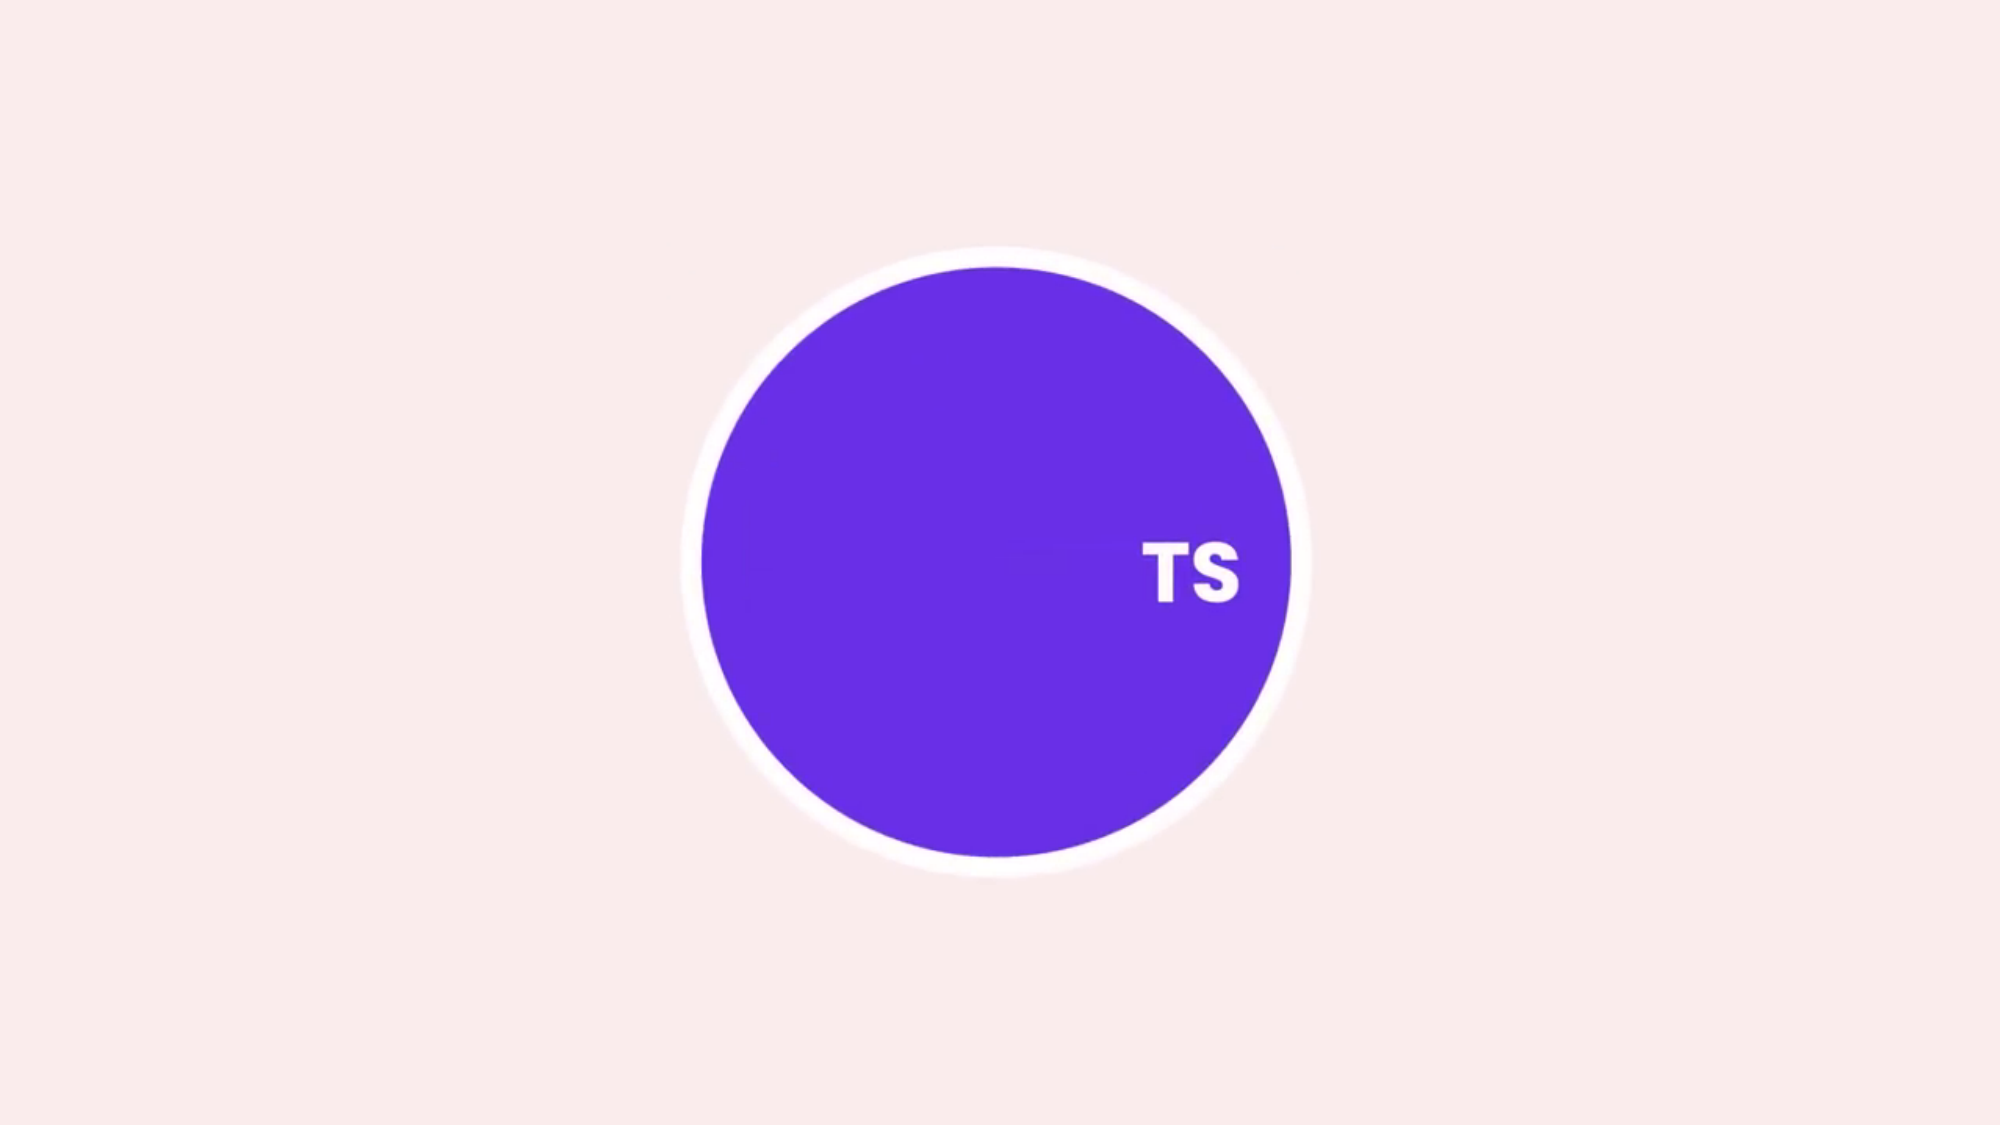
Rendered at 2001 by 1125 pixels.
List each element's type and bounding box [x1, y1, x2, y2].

picture [658, 240, 1342, 885]
